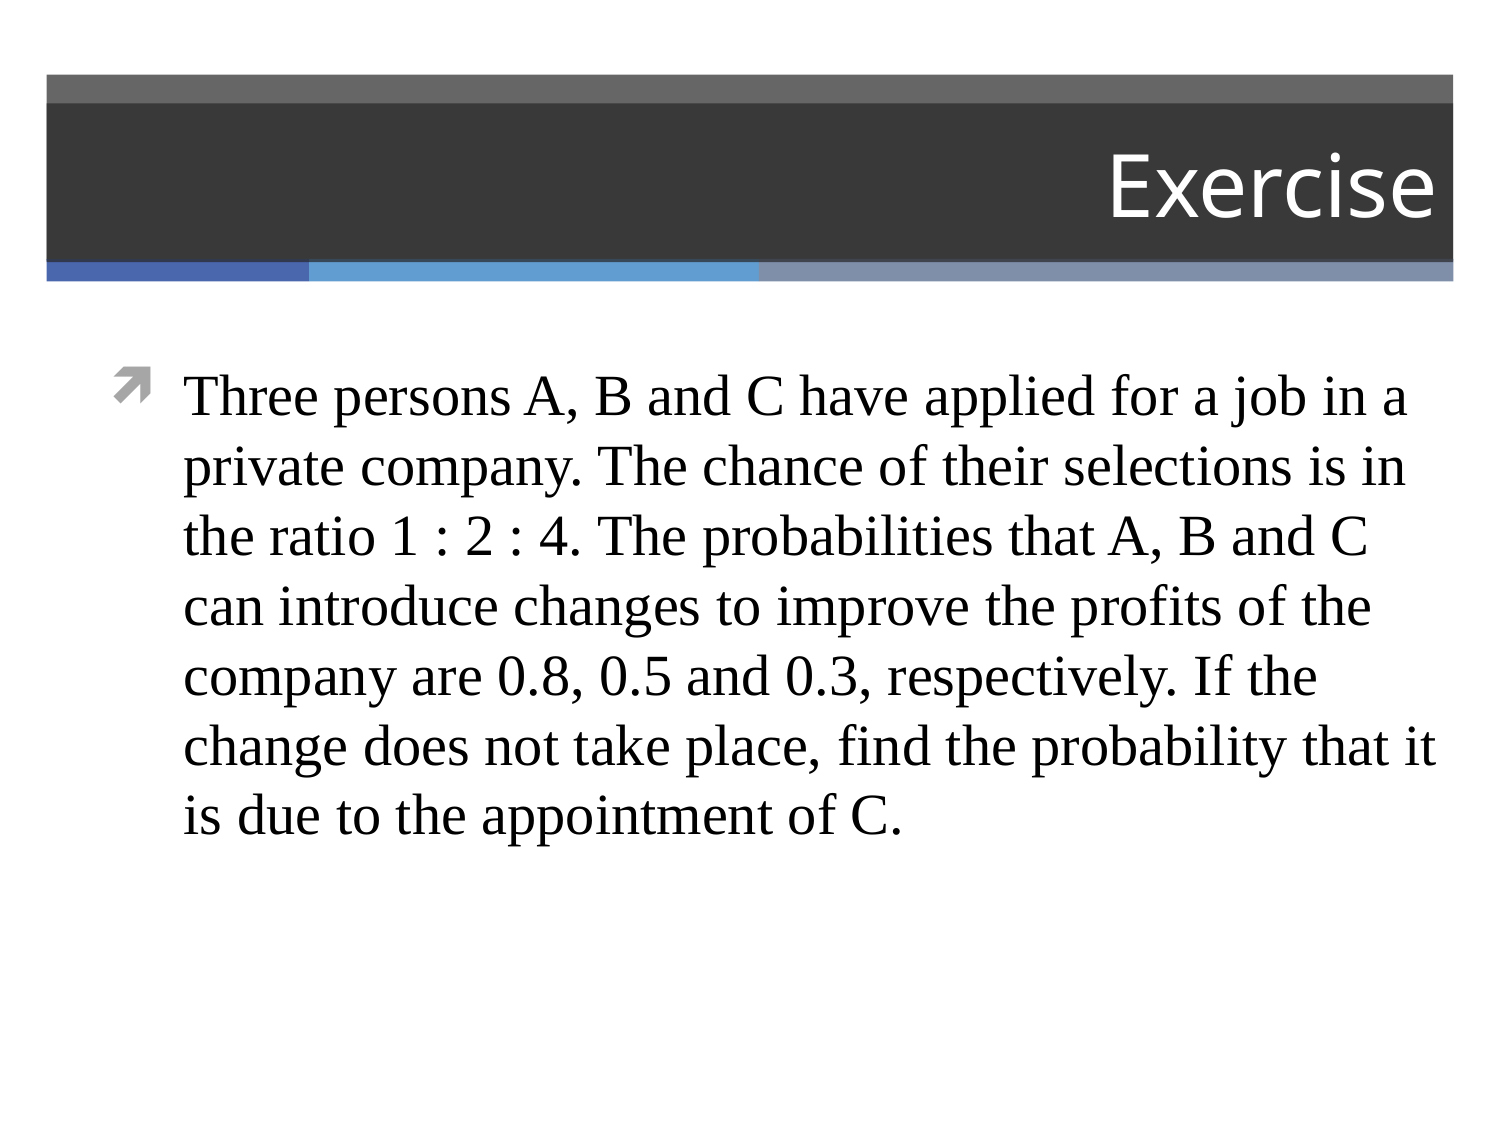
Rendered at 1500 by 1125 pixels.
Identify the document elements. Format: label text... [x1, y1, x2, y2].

list Three persons A, B and C have applied for a job in a private company. The chance of their selections is in the ratio 1 : 2 : 4. The probabilities that A, B and C can introduce changes to improve the profits of the company are 0.8, 0.5 and 0.3, respectively. If the change does not take place, find the probability that it is due to the appointment of C. [94, 350, 1454, 1005]
title Exercise [46, 103, 1454, 263]
